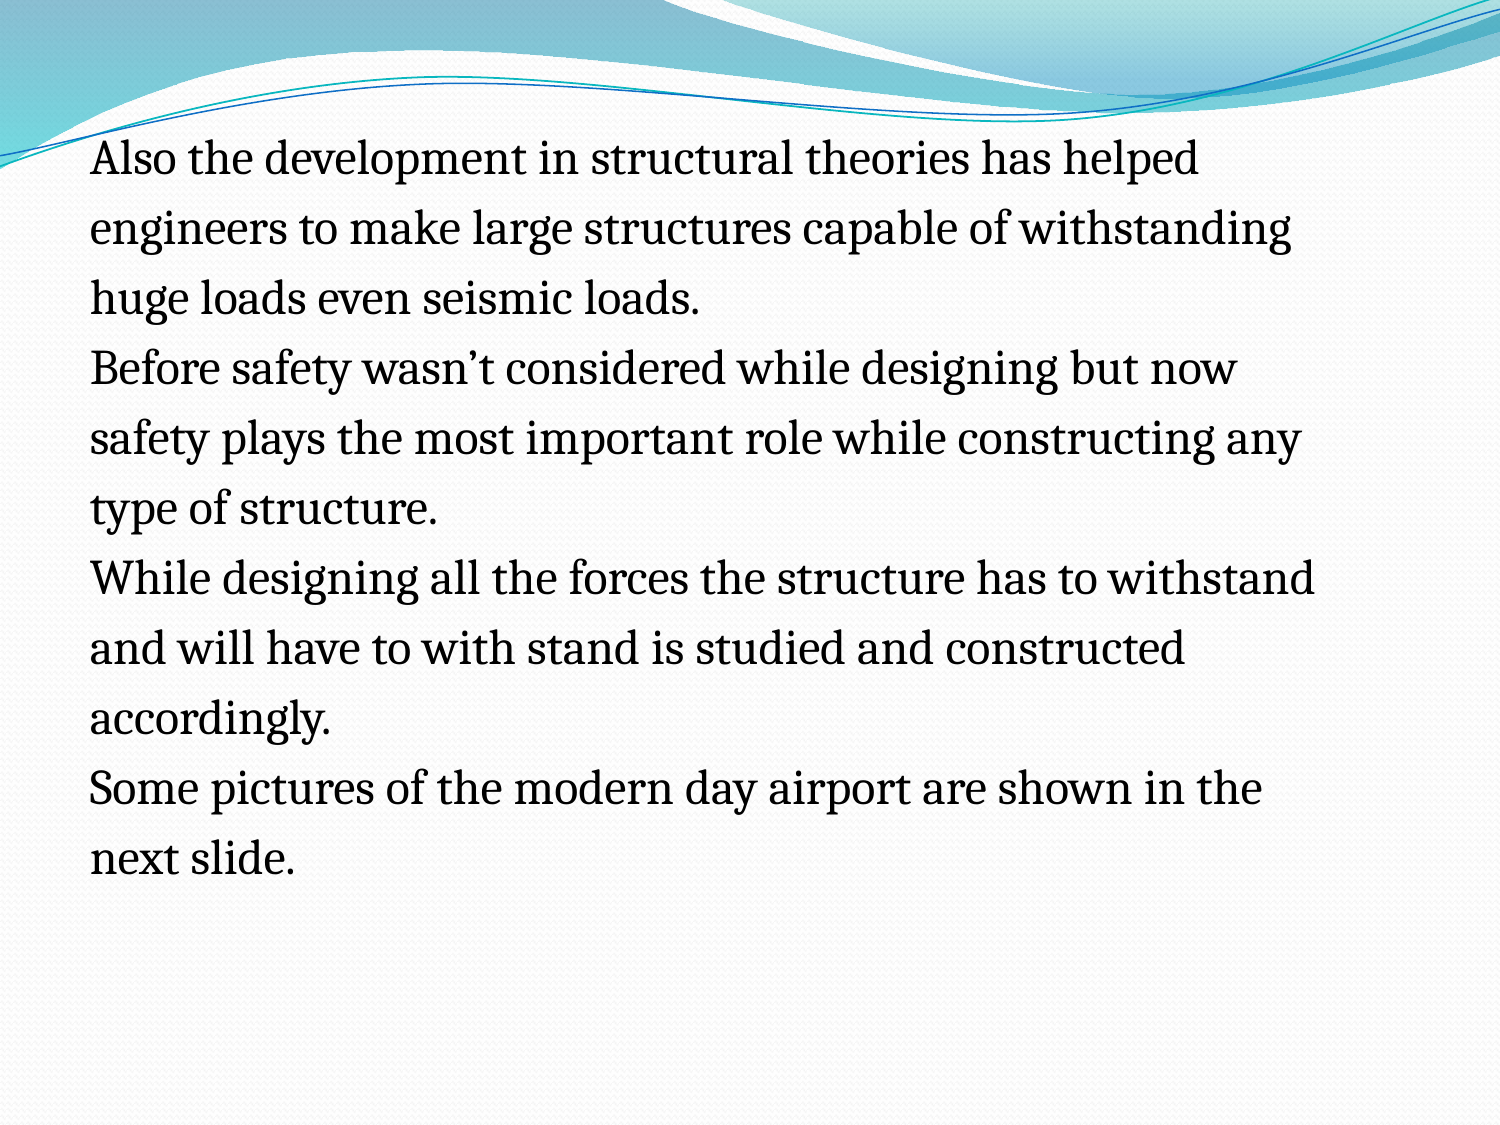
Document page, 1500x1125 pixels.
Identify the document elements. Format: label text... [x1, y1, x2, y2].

list Also the development in structural theories has helped engineers to make large structures capable of withstanding huge loads even seismic loads. Before safety wasn’t considered while designing but now safety plays the most important role while constructing any type of structure. While designing all the forces the structure has to withstand and will have to with stand is studied and constructed accordingly. Some pictures of the modern day airport are shown in the next slide. [75, 117, 1425, 1005]
